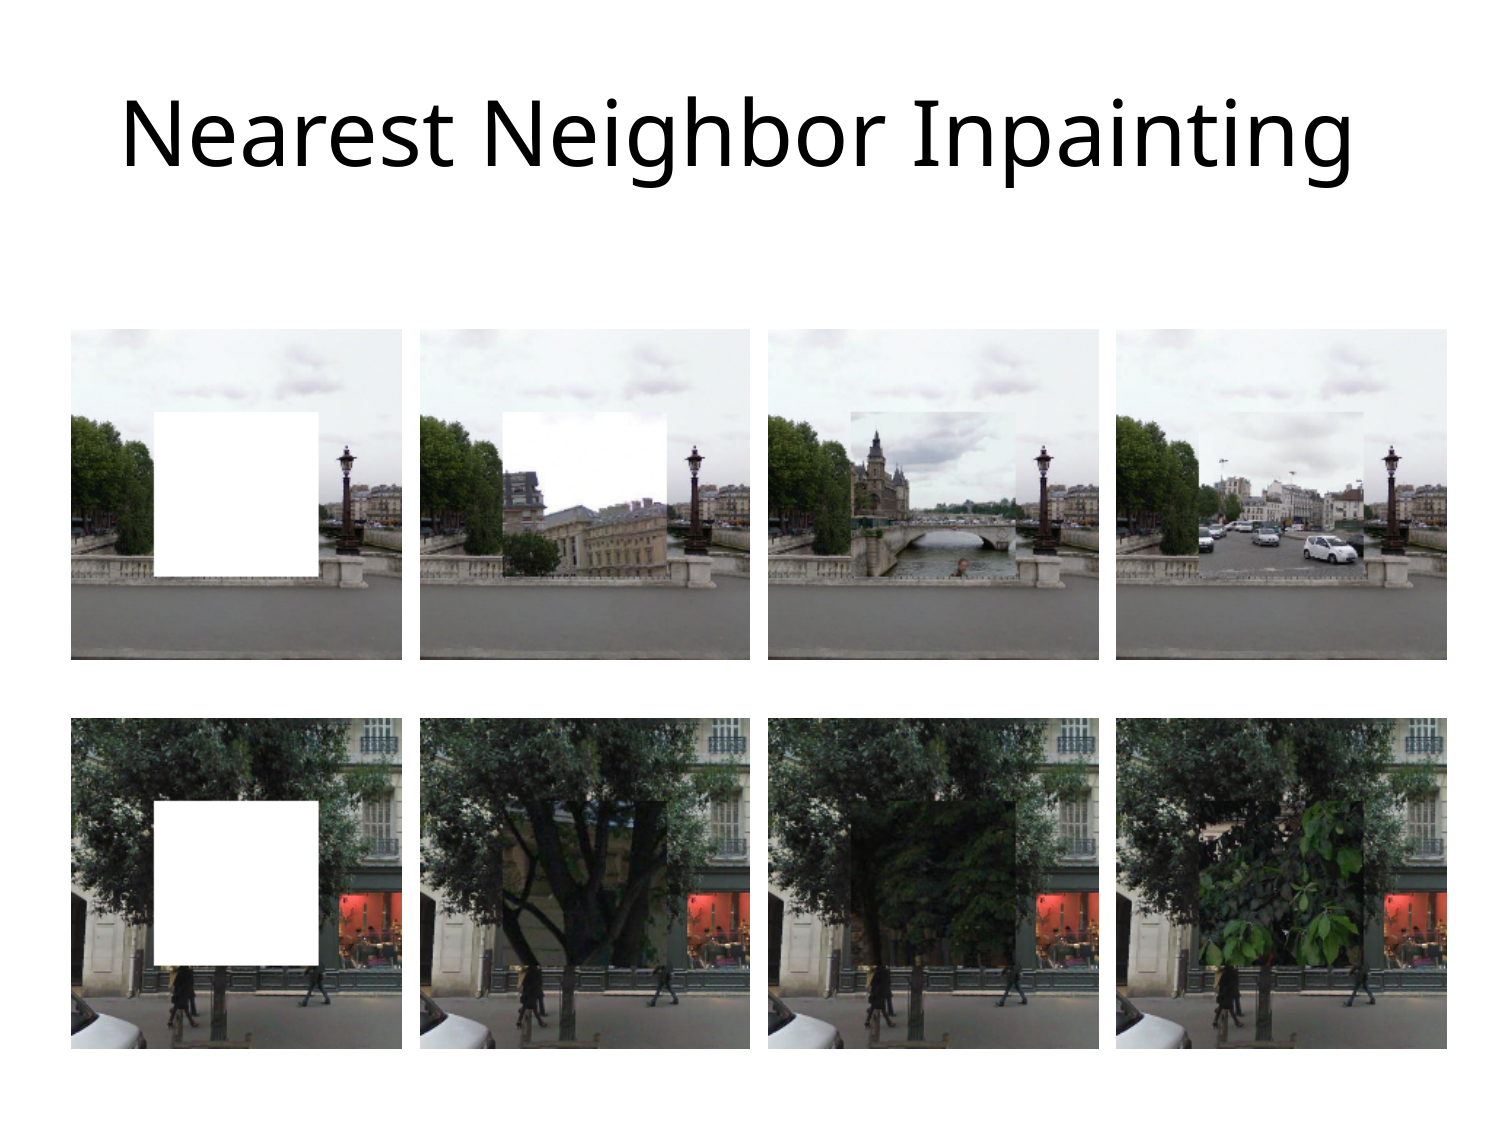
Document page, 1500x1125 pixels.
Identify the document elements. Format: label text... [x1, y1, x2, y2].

picture [1116, 329, 1447, 660]
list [71, 329, 402, 660]
picture [419, 718, 750, 1049]
picture [1116, 718, 1447, 1049]
picture [768, 718, 1099, 1049]
picture [768, 329, 1099, 660]
picture [71, 718, 402, 1049]
title Nearest Neighbor Inpainting [103, 59, 1397, 214]
picture [419, 329, 750, 660]
